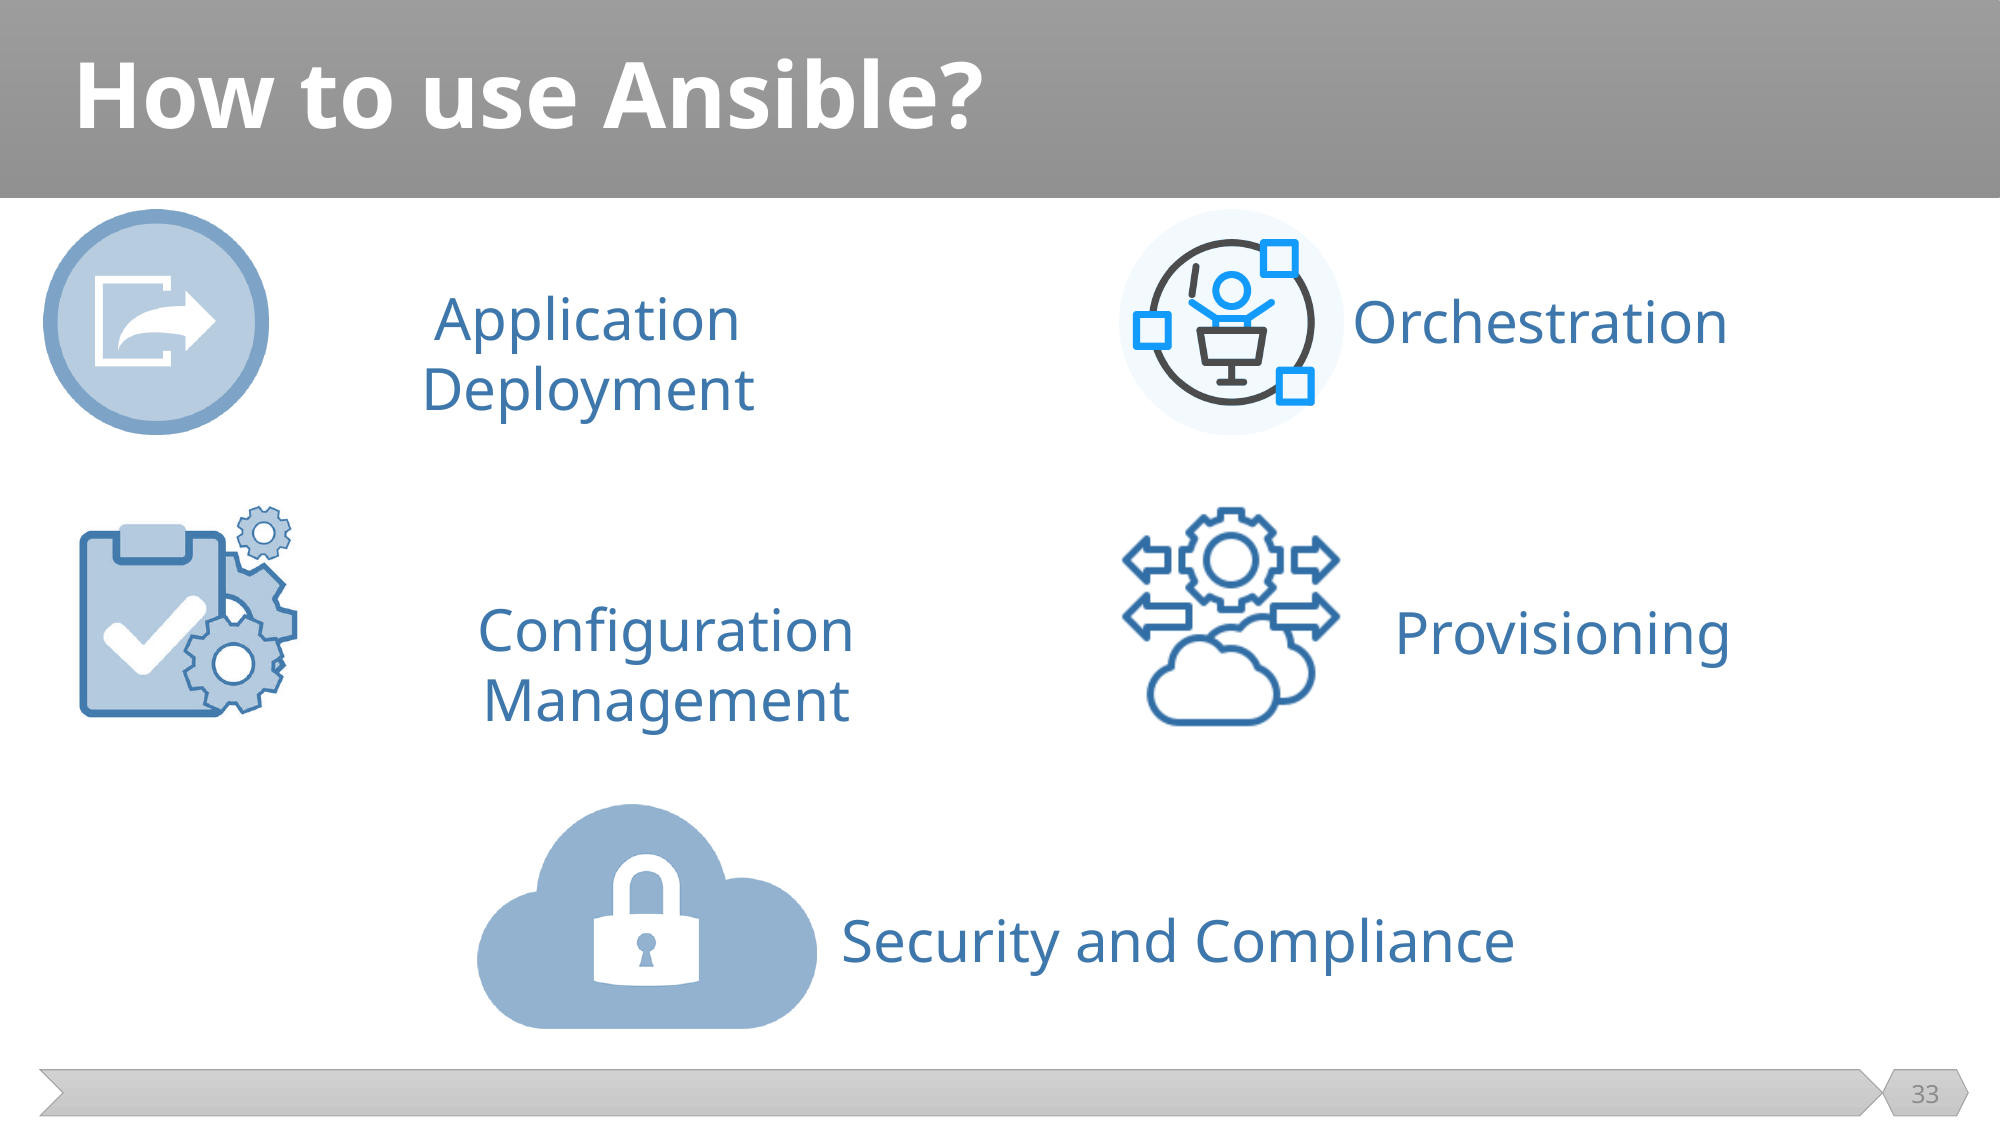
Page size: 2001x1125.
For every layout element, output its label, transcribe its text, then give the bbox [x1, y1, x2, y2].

text_box Orchestration [1344, 277, 1904, 363]
text_box Configuration Management [304, 585, 1029, 741]
title How to use Ansible? [56, 0, 1969, 199]
slide_number 33 [1882, 1065, 1969, 1125]
picture [1118, 504, 1344, 730]
text_box Provisioning [1344, 588, 1926, 674]
picture [69, 498, 305, 724]
picture [476, 803, 817, 1029]
text_box Security and Compliance [817, 896, 1542, 982]
picture [1118, 209, 1344, 435]
text_box Application Deployment [269, 274, 908, 430]
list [43, 209, 269, 435]
